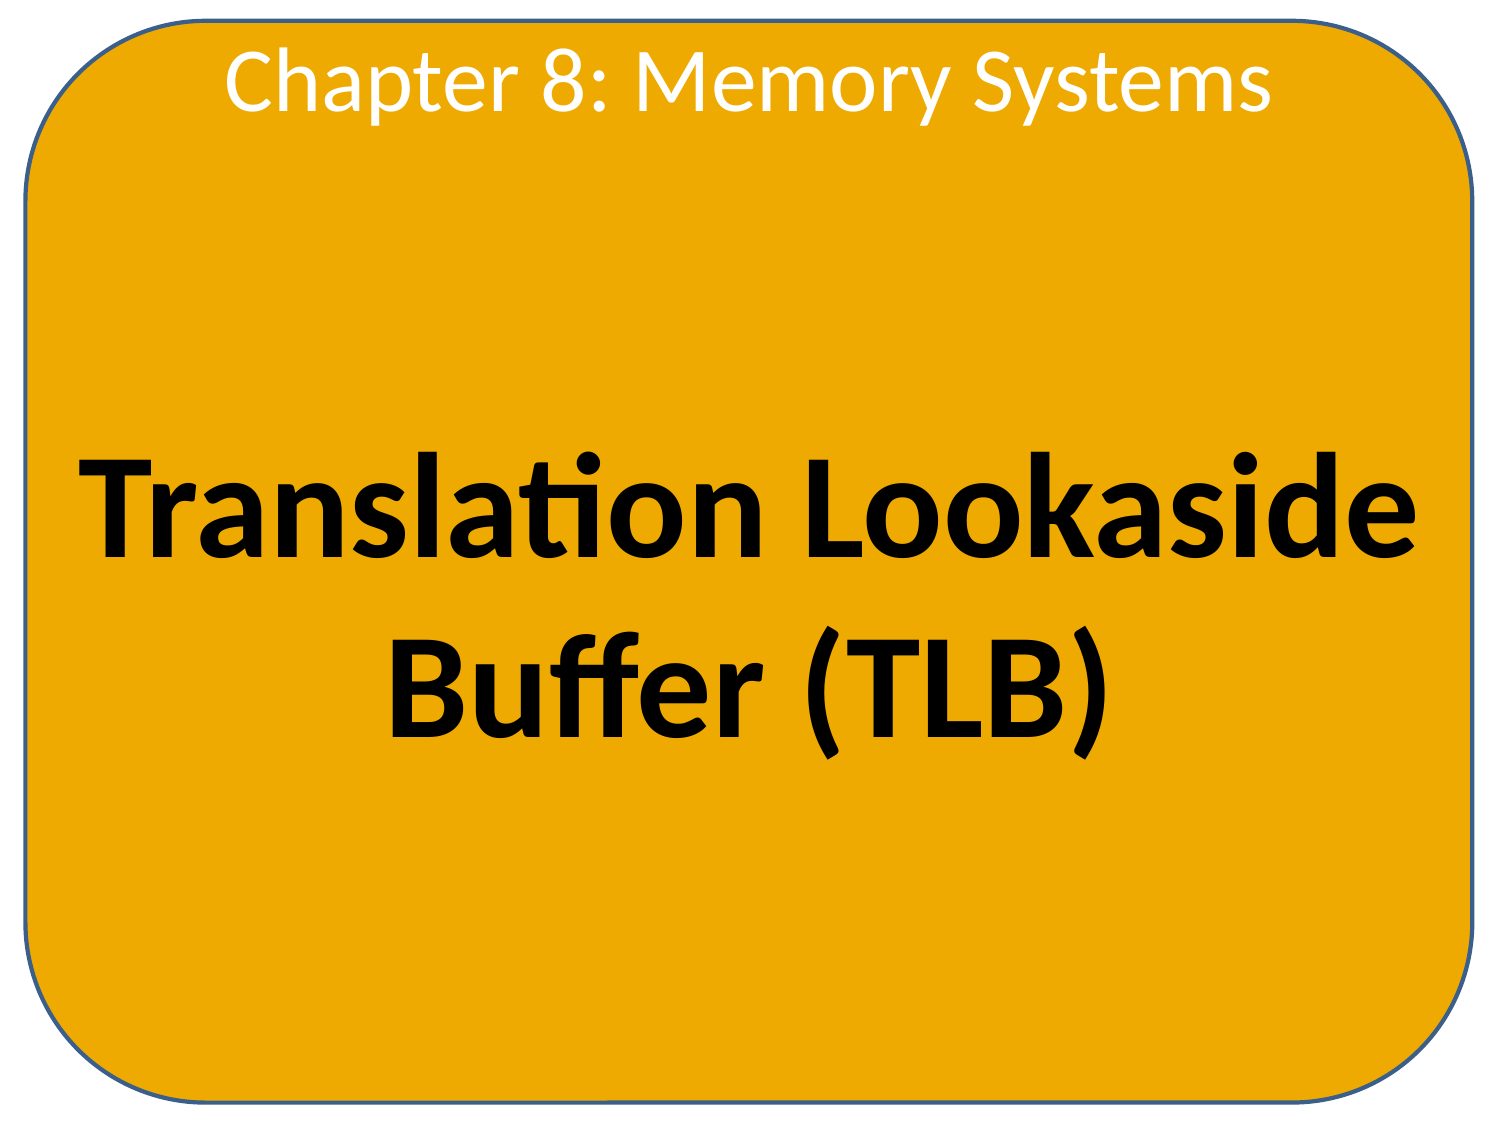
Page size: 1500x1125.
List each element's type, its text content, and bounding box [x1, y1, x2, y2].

text_box Translation Lookaside Buffer (TLB) [0, 399, 1500, 663]
text_box Chapter 8: Memory Systems [0, 12, 1500, 138]
